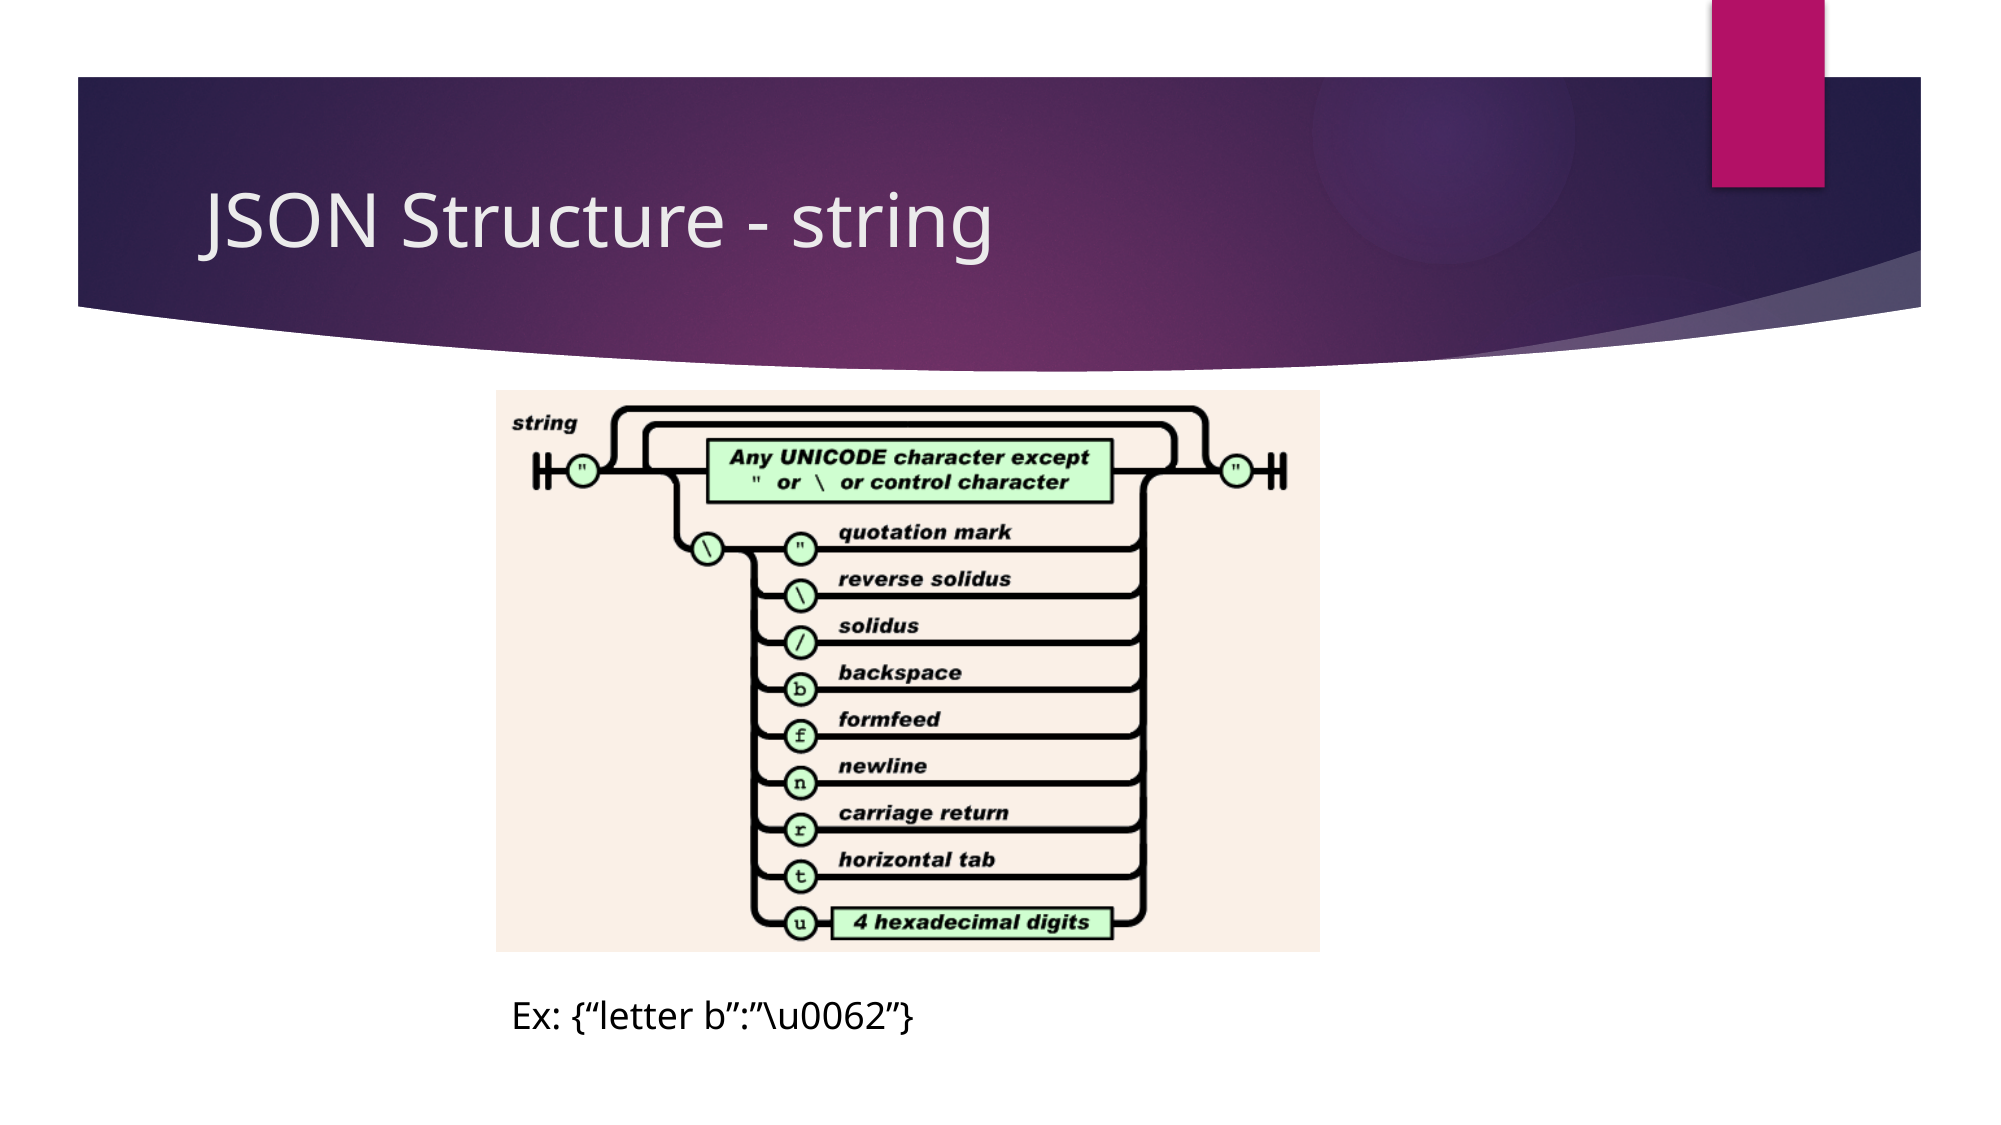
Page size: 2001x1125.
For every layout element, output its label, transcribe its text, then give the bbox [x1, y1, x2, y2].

text_box Ex: {“letter b”:”\u0062”} [496, 984, 1350, 1045]
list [495, 390, 1321, 952]
title JSON Structure - string [189, 159, 1627, 276]
